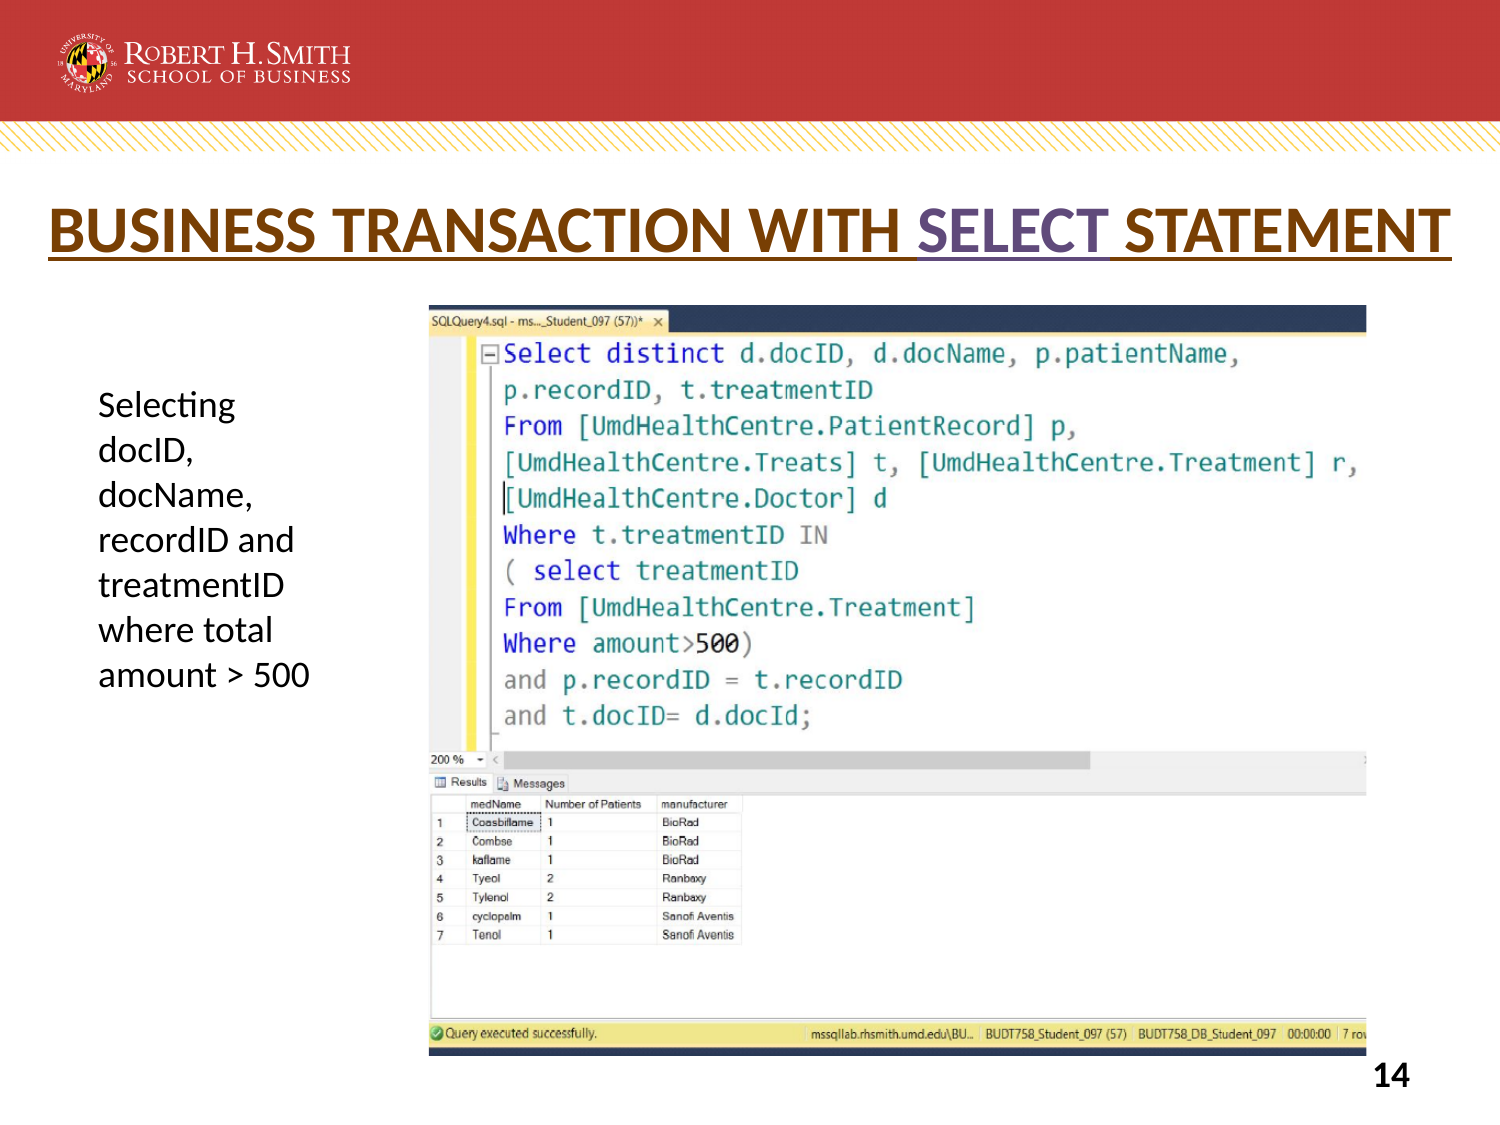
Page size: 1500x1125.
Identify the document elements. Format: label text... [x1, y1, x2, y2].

picture [428, 305, 1367, 1057]
text_box Selecting docID, docName, recordID and treatmentID where total amount > 500 [83, 372, 353, 703]
picture [0, 0, 1500, 121]
slide_number 14 [1074, 1042, 1425, 1103]
title BUSINESS TRANSACTION WITH SELECT STATEMENT [0, 121, 1500, 330]
